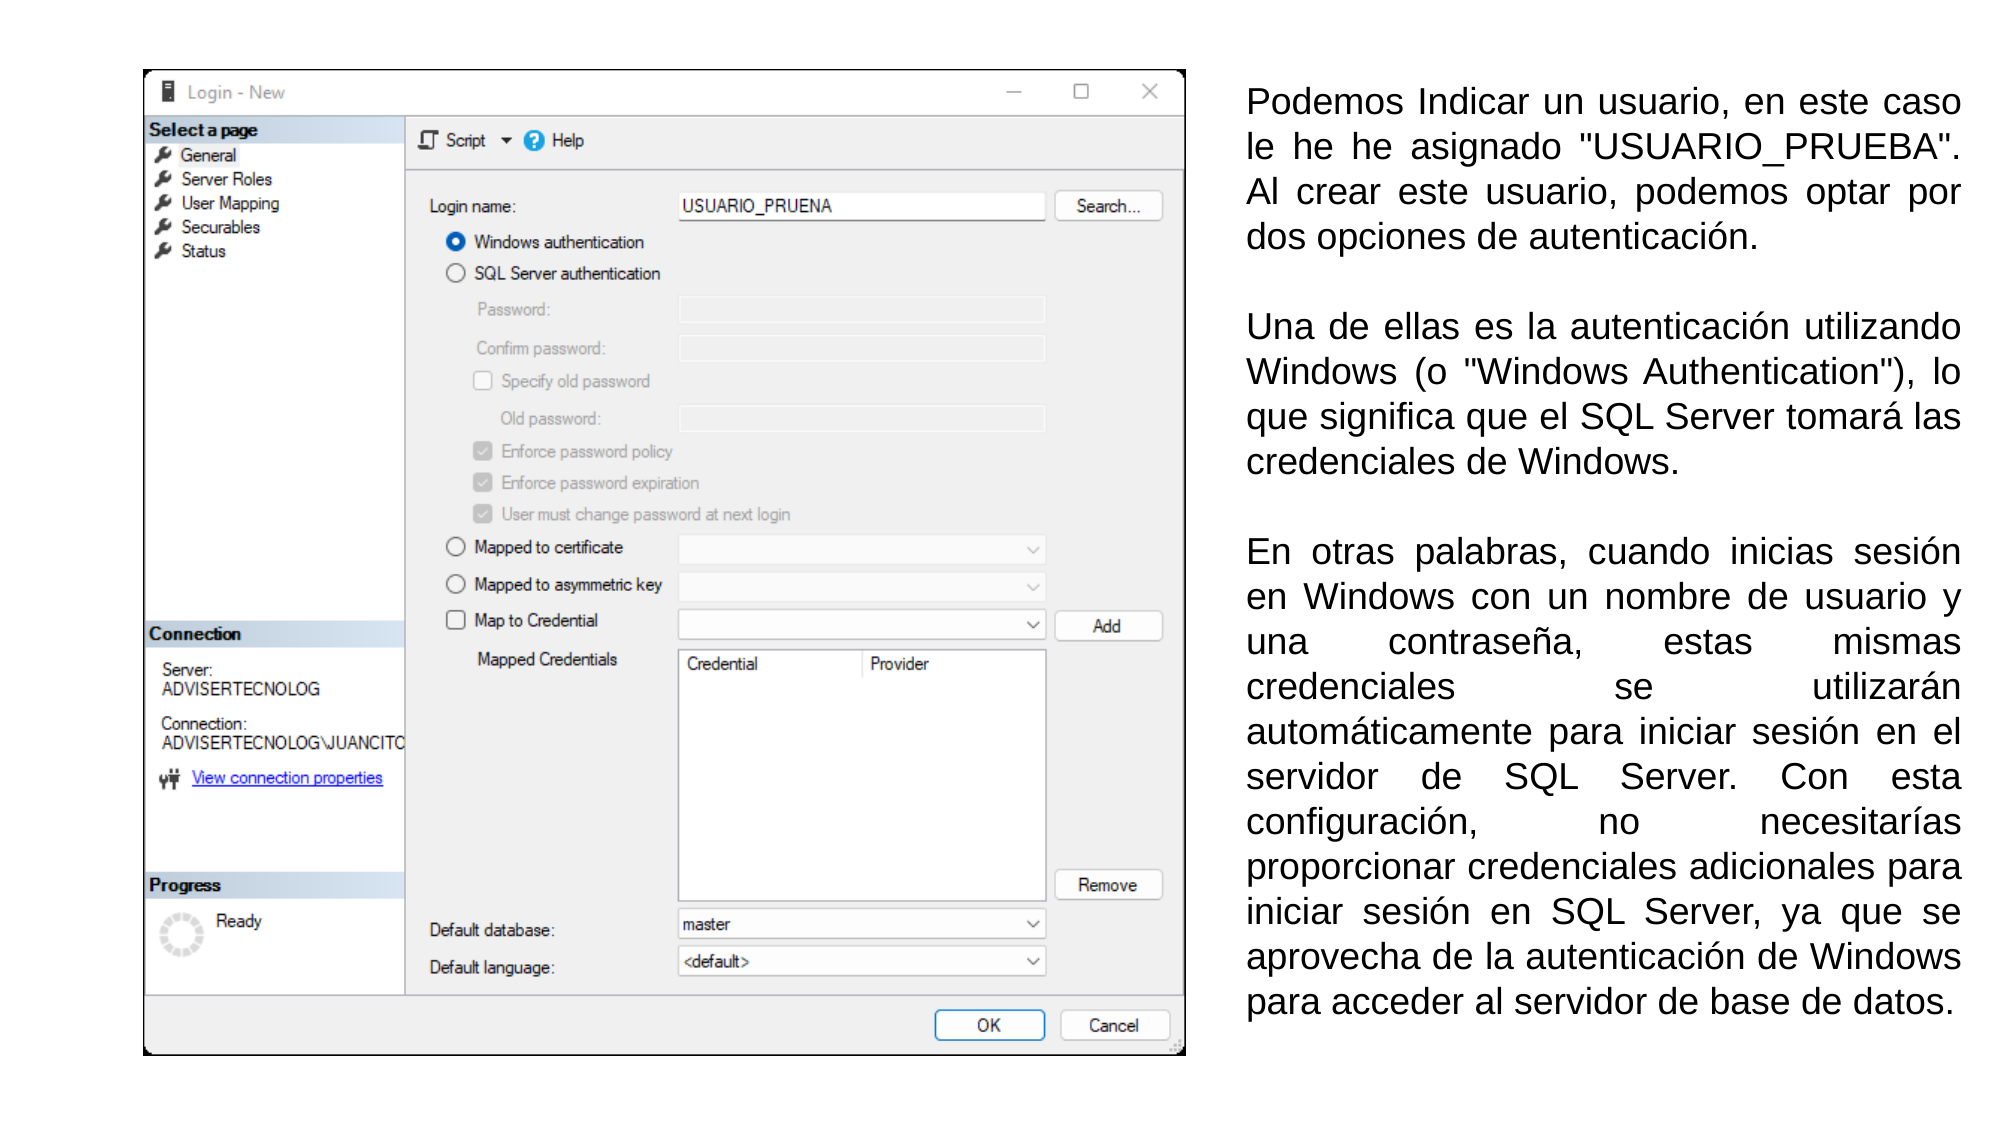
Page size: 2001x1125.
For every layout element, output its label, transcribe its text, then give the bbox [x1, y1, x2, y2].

text_box Podemos Indicar un usuario, en este caso le he he asignado "USUARIO_PRUEBA". Al crear este usuario, podemos optar por dos opciones de autenticación. Una de ellas es la autenticación utilizando Windows (o "Windows Authentication"), lo que significa que el SQL Server tomará las credenciales de Windows. En otras palabras, cuando inicias sesión en Windows con un nombre de usuario y una contraseña, estas mismas credenciales se utilizarán automáticamente para iniciar sesión en el servidor de SQL Server. Con esta configuración, no necesitarías proporcionar credenciales adicionales para iniciar sesión en SQL Server, ya que se aprovecha de la autenticación de Windows para acceder al servidor de base de datos. [1231, 69, 1977, 1030]
picture [143, 69, 1187, 1056]
